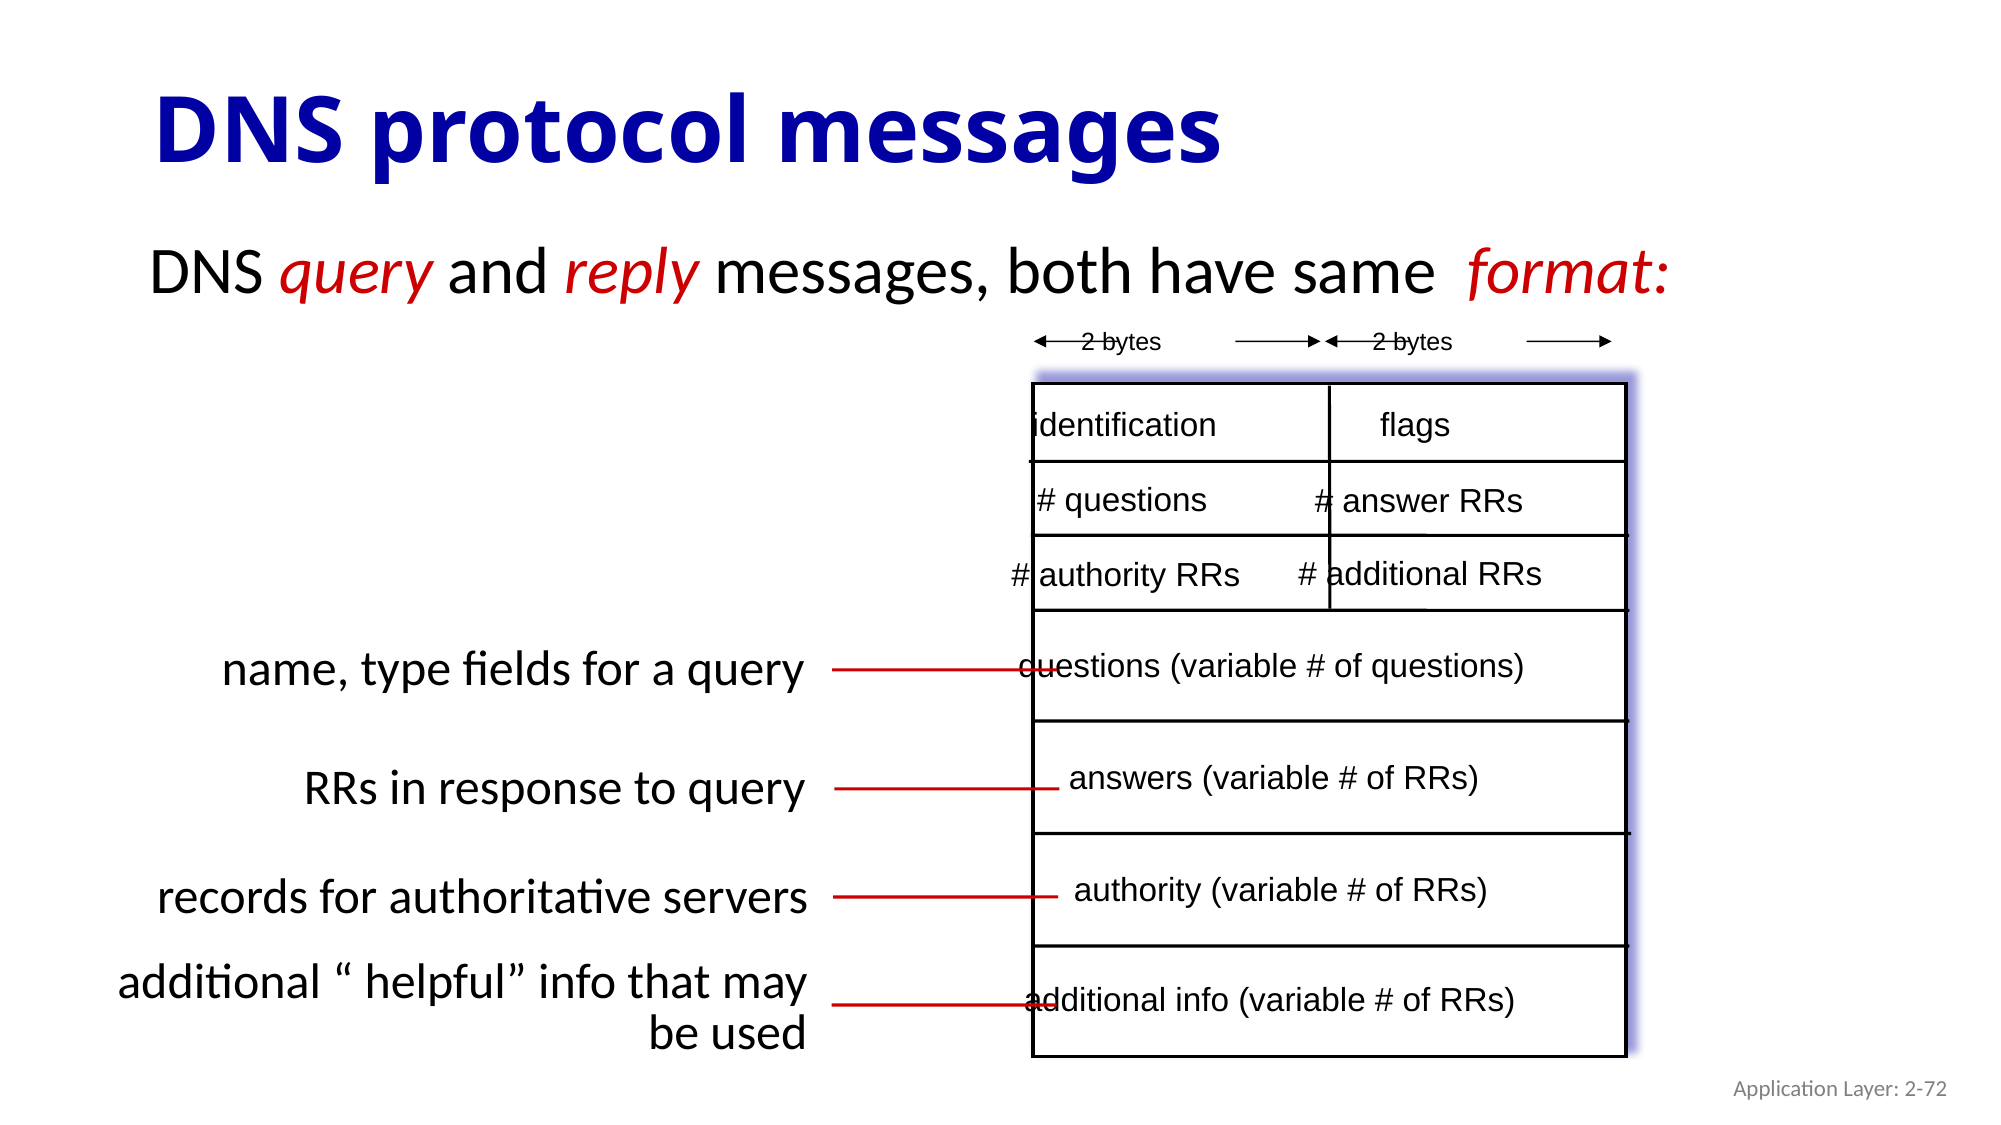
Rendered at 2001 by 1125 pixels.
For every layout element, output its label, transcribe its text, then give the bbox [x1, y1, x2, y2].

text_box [1028, 317, 1632, 1057]
title DNS protocol messages [137, 59, 1863, 207]
slide_number Application Layer: 2-72 [1512, 1056, 1963, 1117]
text_box additional “ helpful” info that may be used [65, 950, 823, 1068]
text_box DNS query and reply messages, both have same format: [113, 228, 1819, 313]
text_box name, type fields for a query [168, 637, 820, 704]
text_box records for authoritative servers [35, 865, 824, 932]
text_box RRs in response to query [163, 756, 821, 822]
